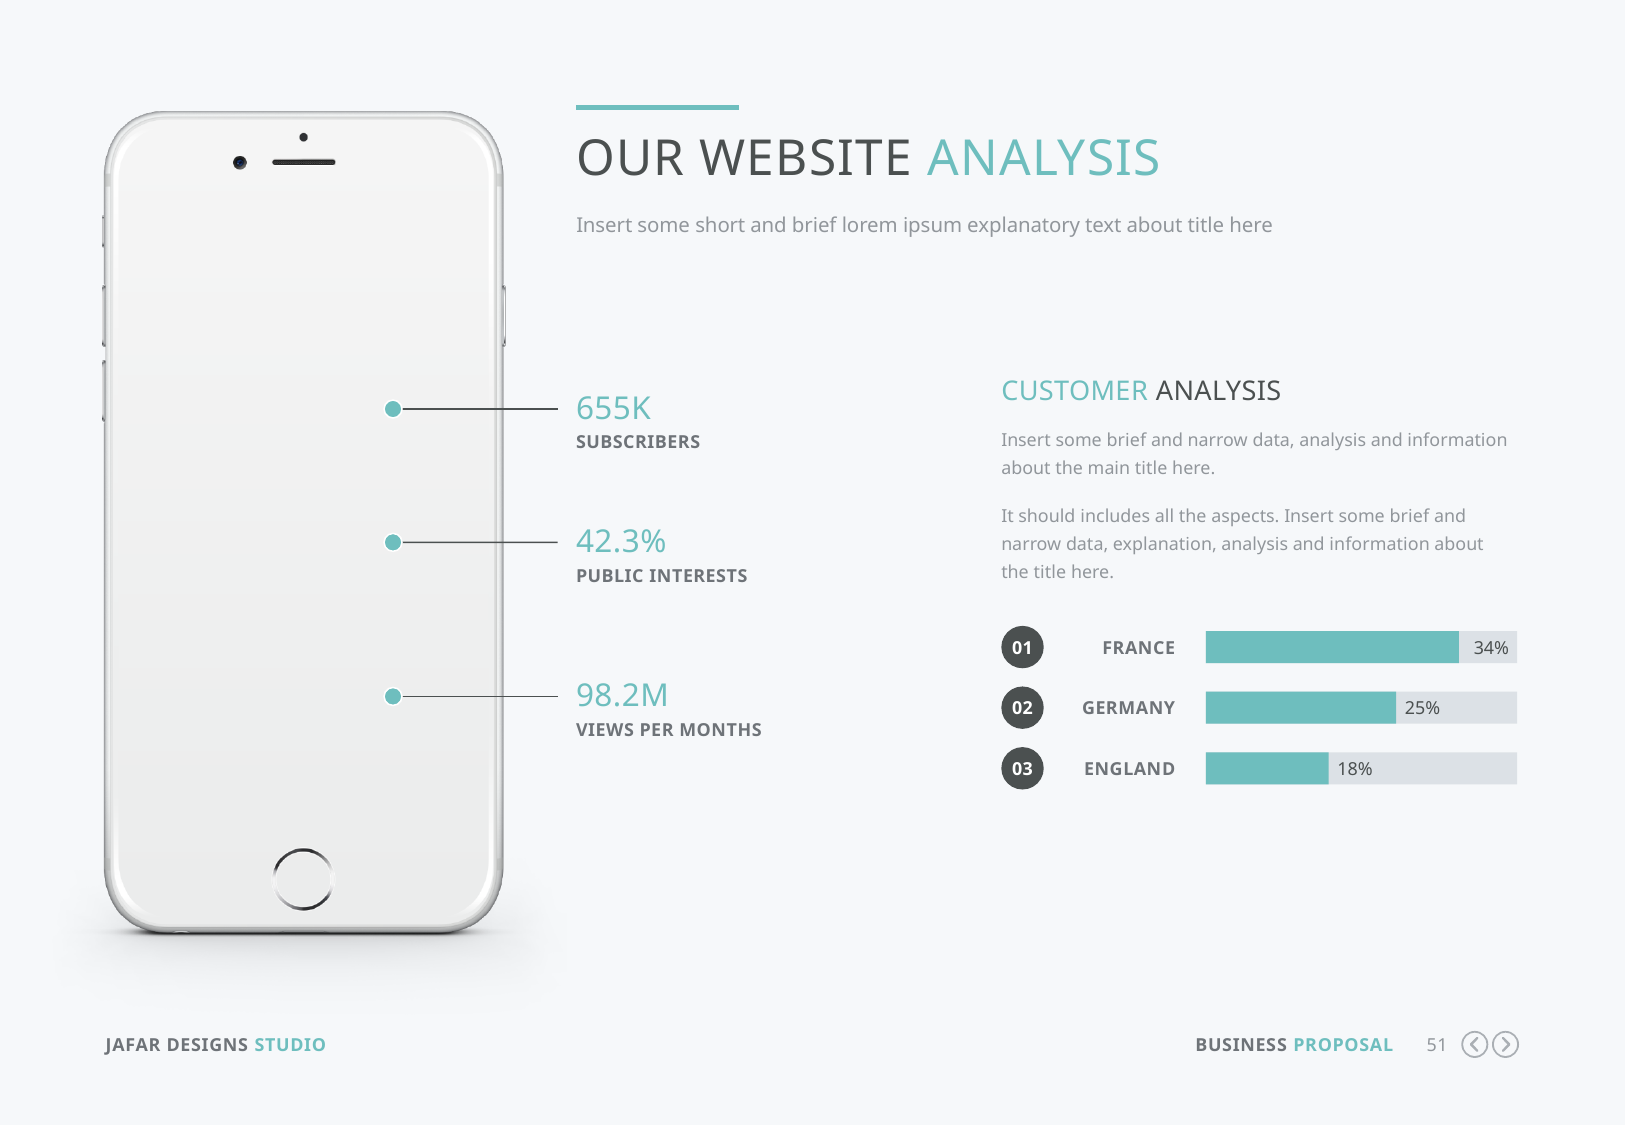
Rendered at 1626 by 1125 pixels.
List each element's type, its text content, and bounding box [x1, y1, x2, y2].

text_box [576, 520, 799, 587]
list Our Website Analysis [576, 125, 1518, 191]
list Insert some short and brief lorem ipsum explanatory text about title here [576, 209, 1519, 241]
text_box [1001, 625, 1518, 790]
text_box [576, 387, 799, 453]
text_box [1001, 373, 1518, 557]
picture [0, 38, 645, 1036]
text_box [576, 675, 799, 741]
